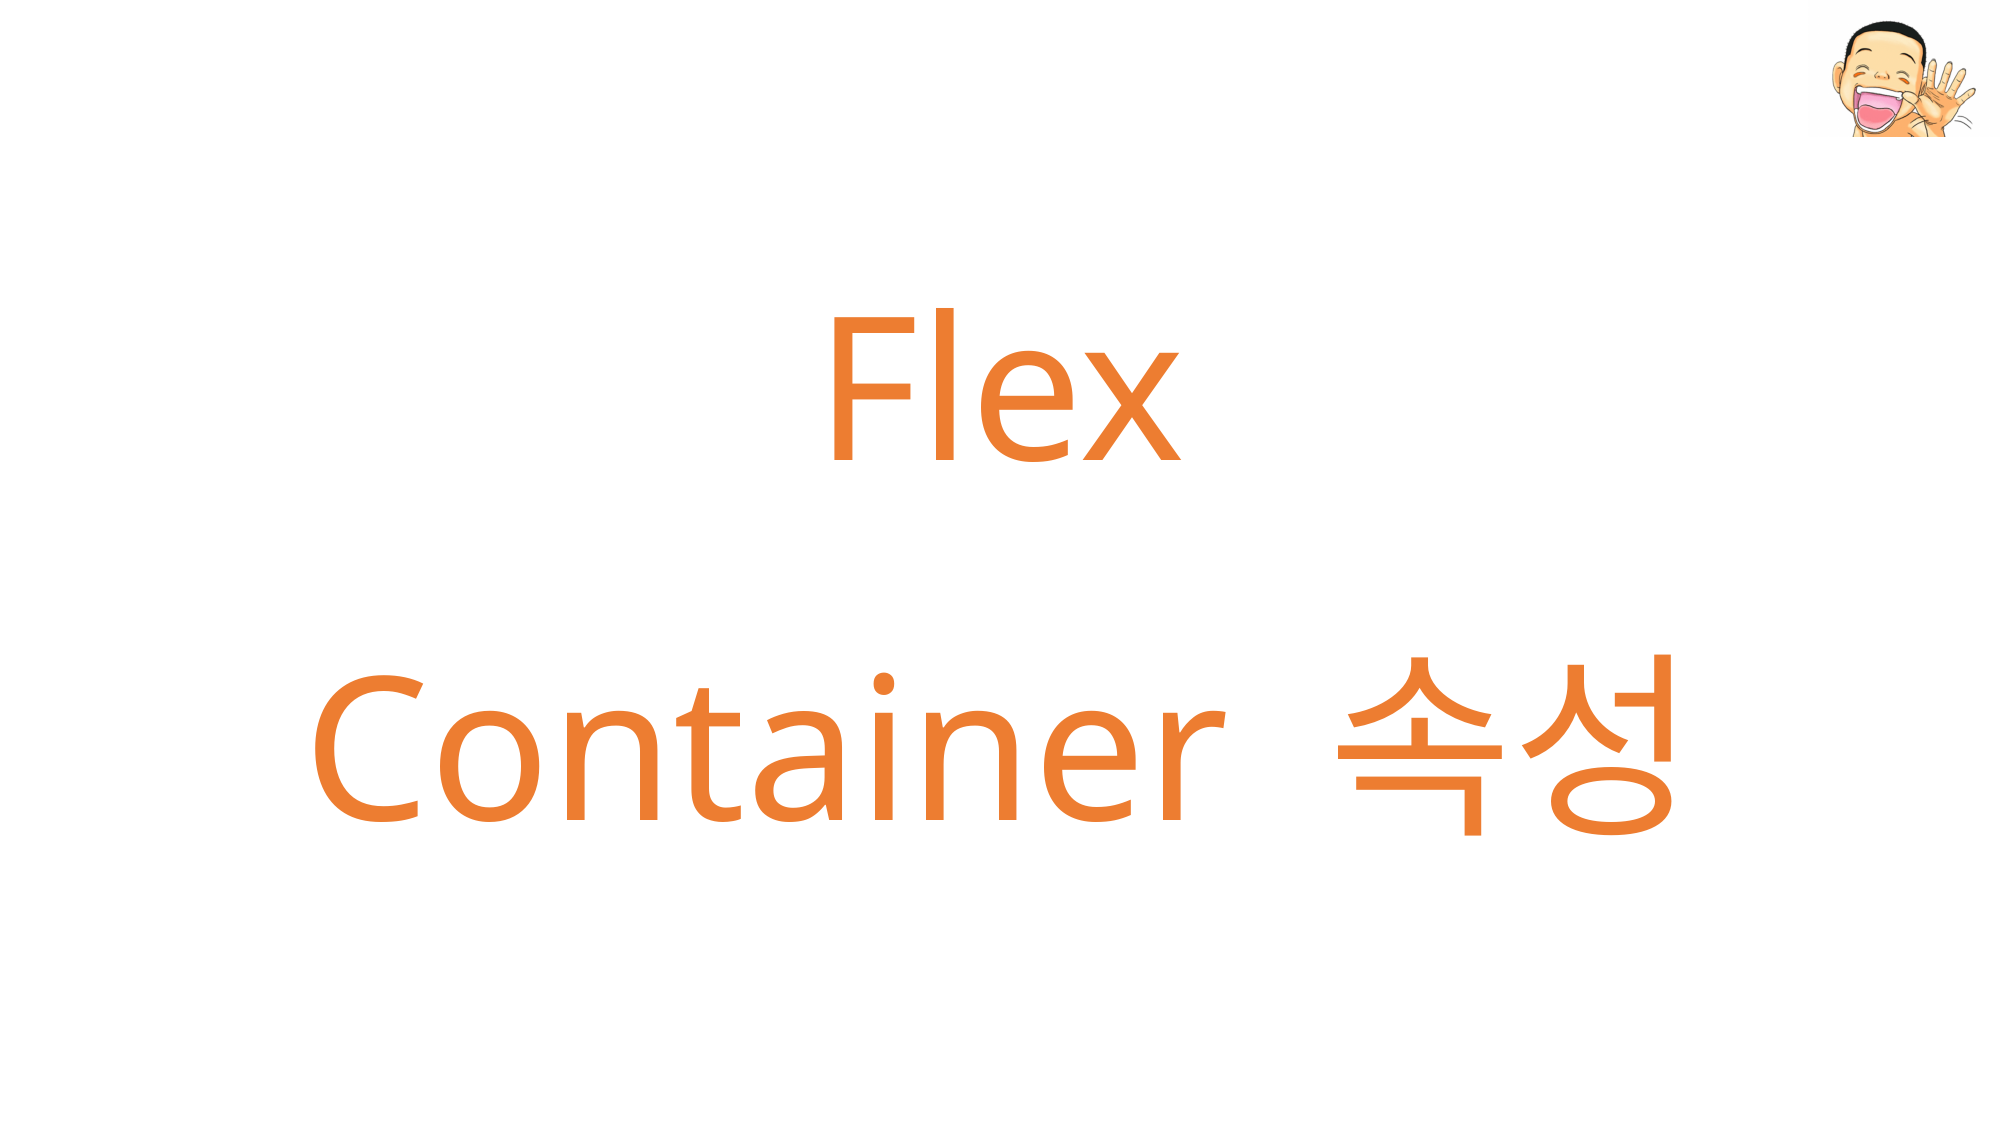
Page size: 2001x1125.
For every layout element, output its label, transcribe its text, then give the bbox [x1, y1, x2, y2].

picture [1808, 0, 2000, 133]
text_box Flex Container 속성 [0, 133, 2000, 868]
